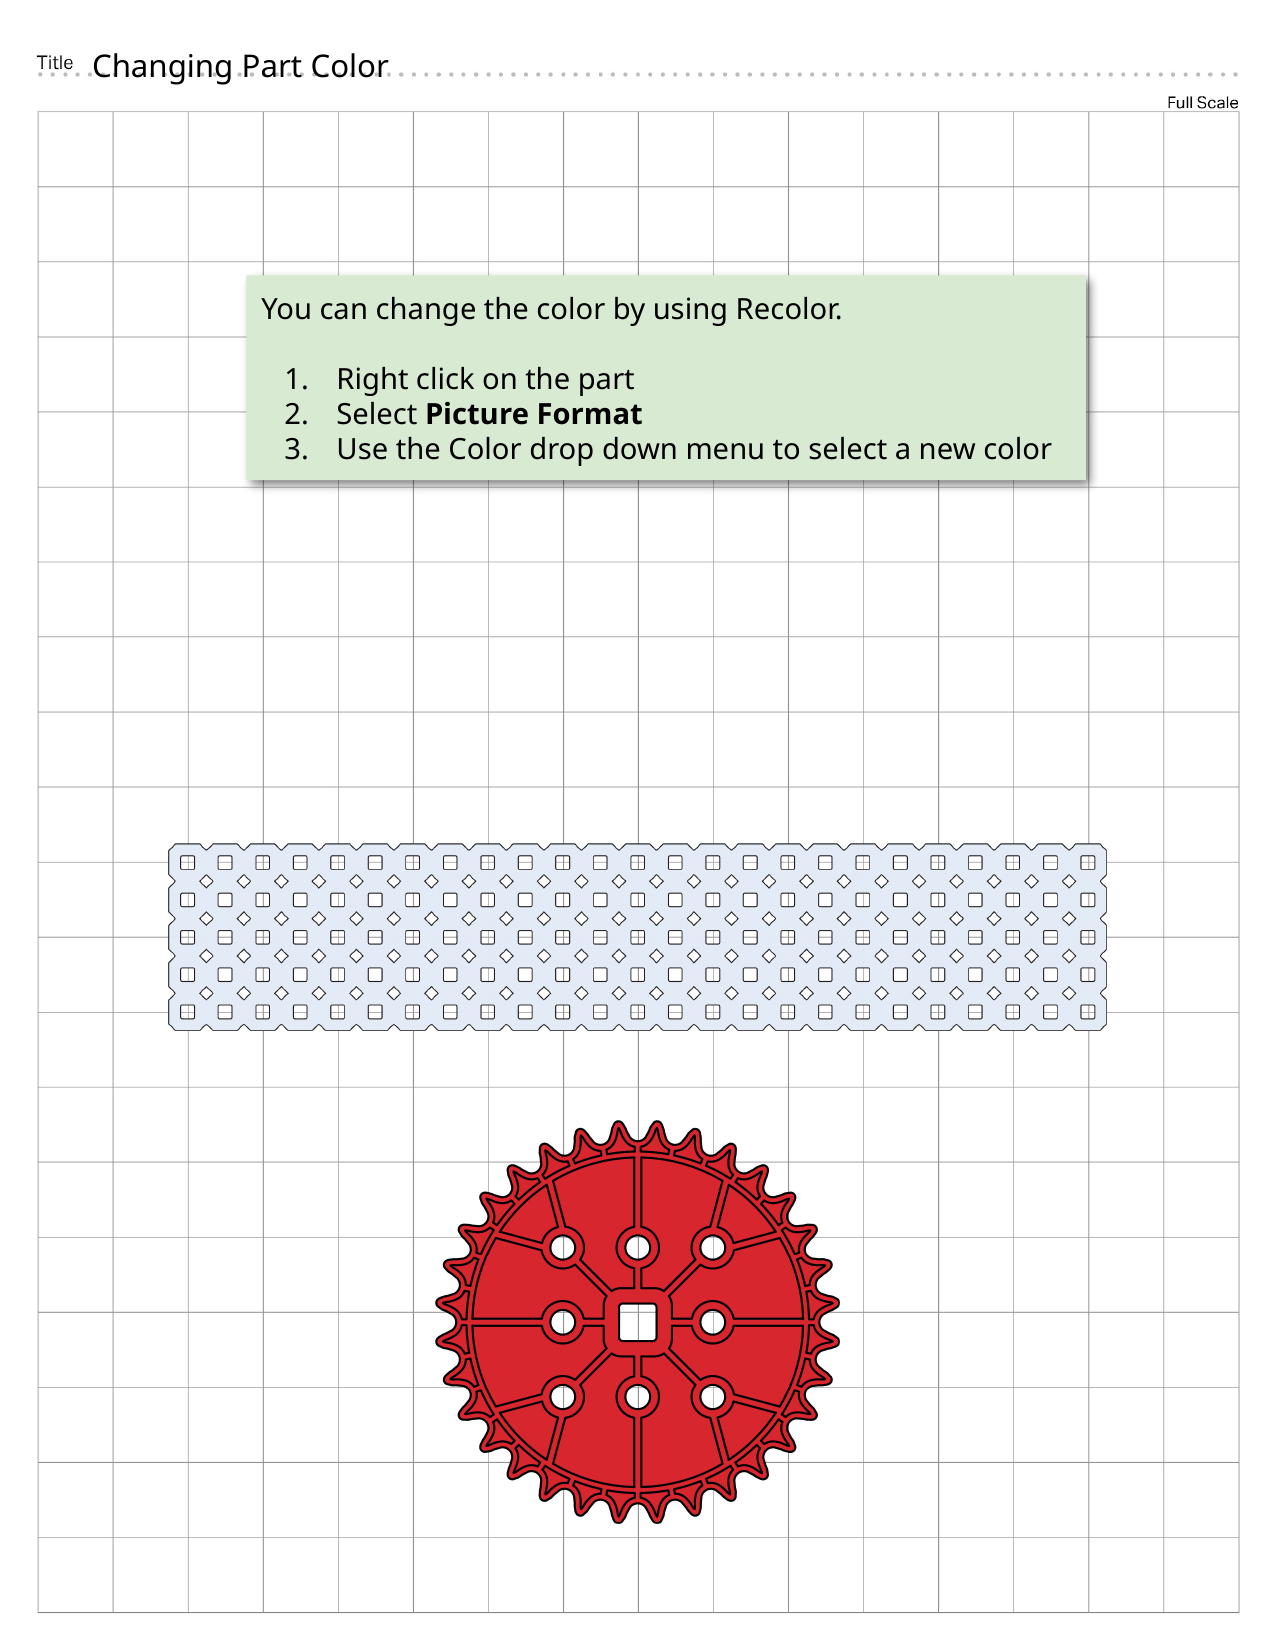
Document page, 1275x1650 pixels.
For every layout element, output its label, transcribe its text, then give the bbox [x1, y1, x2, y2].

title Changing Part Color [92, 40, 1241, 75]
text_box You can change the color by using Recolor. Right click on the part Select Picture Format Use the Color drop down menu to select a new color [246, 275, 1086, 481]
picture [0, 0, 1275, 1650]
